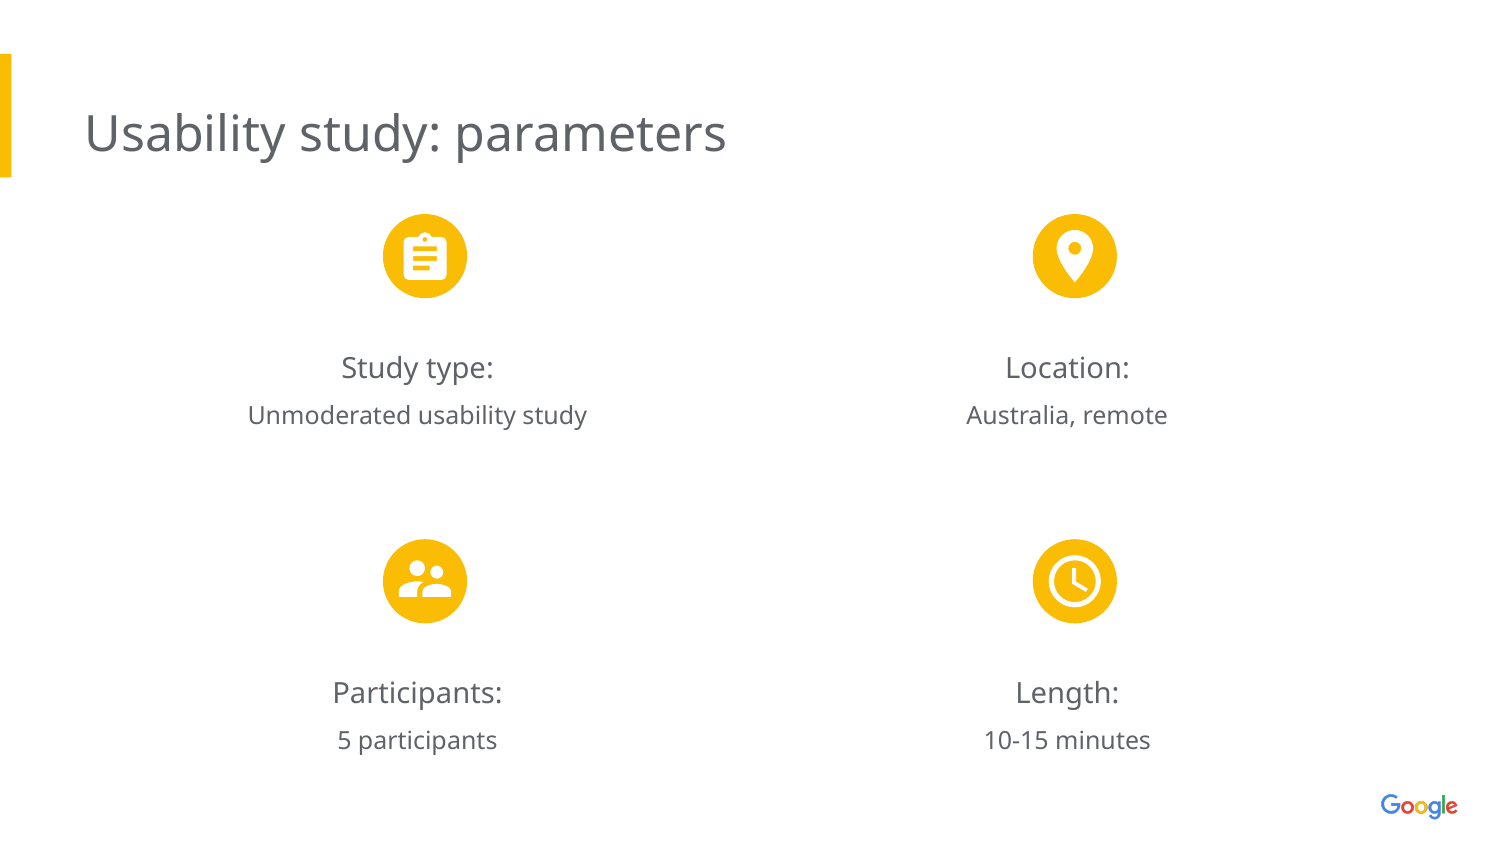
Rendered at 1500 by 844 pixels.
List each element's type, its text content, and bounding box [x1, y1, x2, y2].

text_box [382, 214, 468, 299]
text_box [1048, 555, 1101, 608]
picture [1381, 794, 1458, 820]
text_box [409, 560, 425, 577]
text_box Study type: Unmoderated usability study [142, 316, 708, 445]
text_box Usability study: parameters [84, 85, 1095, 176]
text_box Length: 10-15 minutes [792, 642, 1358, 770]
text_box [1032, 214, 1117, 299]
text_box Location: Australia, remote [792, 316, 1358, 445]
text_box [382, 539, 468, 624]
text_box Participants: 5 participants [142, 642, 708, 770]
text_box [422, 583, 452, 597]
text_box [398, 581, 424, 597]
text_box [1032, 539, 1117, 624]
text_box [430, 565, 444, 579]
text_box [1056, 229, 1094, 283]
text_box [403, 232, 447, 280]
